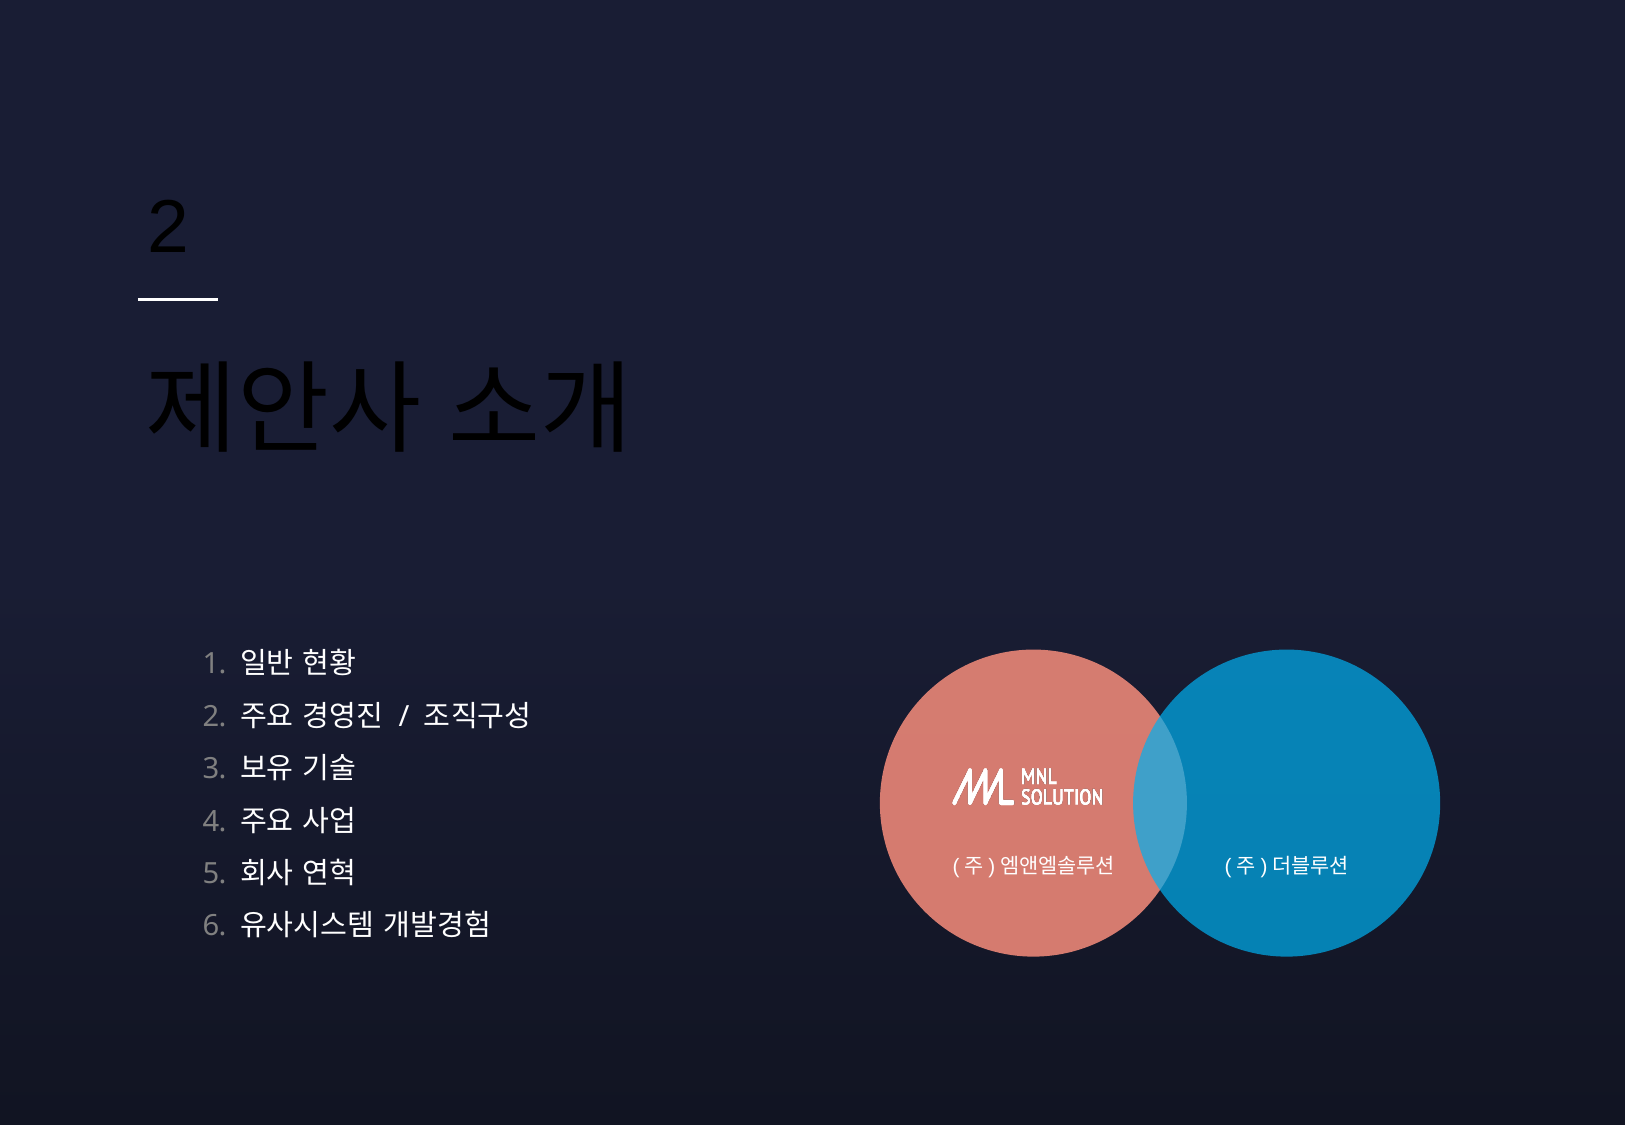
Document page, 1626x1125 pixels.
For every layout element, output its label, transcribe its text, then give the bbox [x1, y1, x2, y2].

text_box 2 [123, 165, 834, 280]
picture [923, 733, 1134, 839]
text_box (주)엠앤엘솔루션 [878, 648, 1160, 958]
text_box 제안사 소개 [131, 337, 648, 473]
text_box 일반 현황 주요 경영진 / 조직구성 보유 기술 주요 사업 회사 연혁 유사시스템 개발경험 [187, 619, 547, 950]
text_box (주)더블루션 [1134, 648, 1442, 958]
